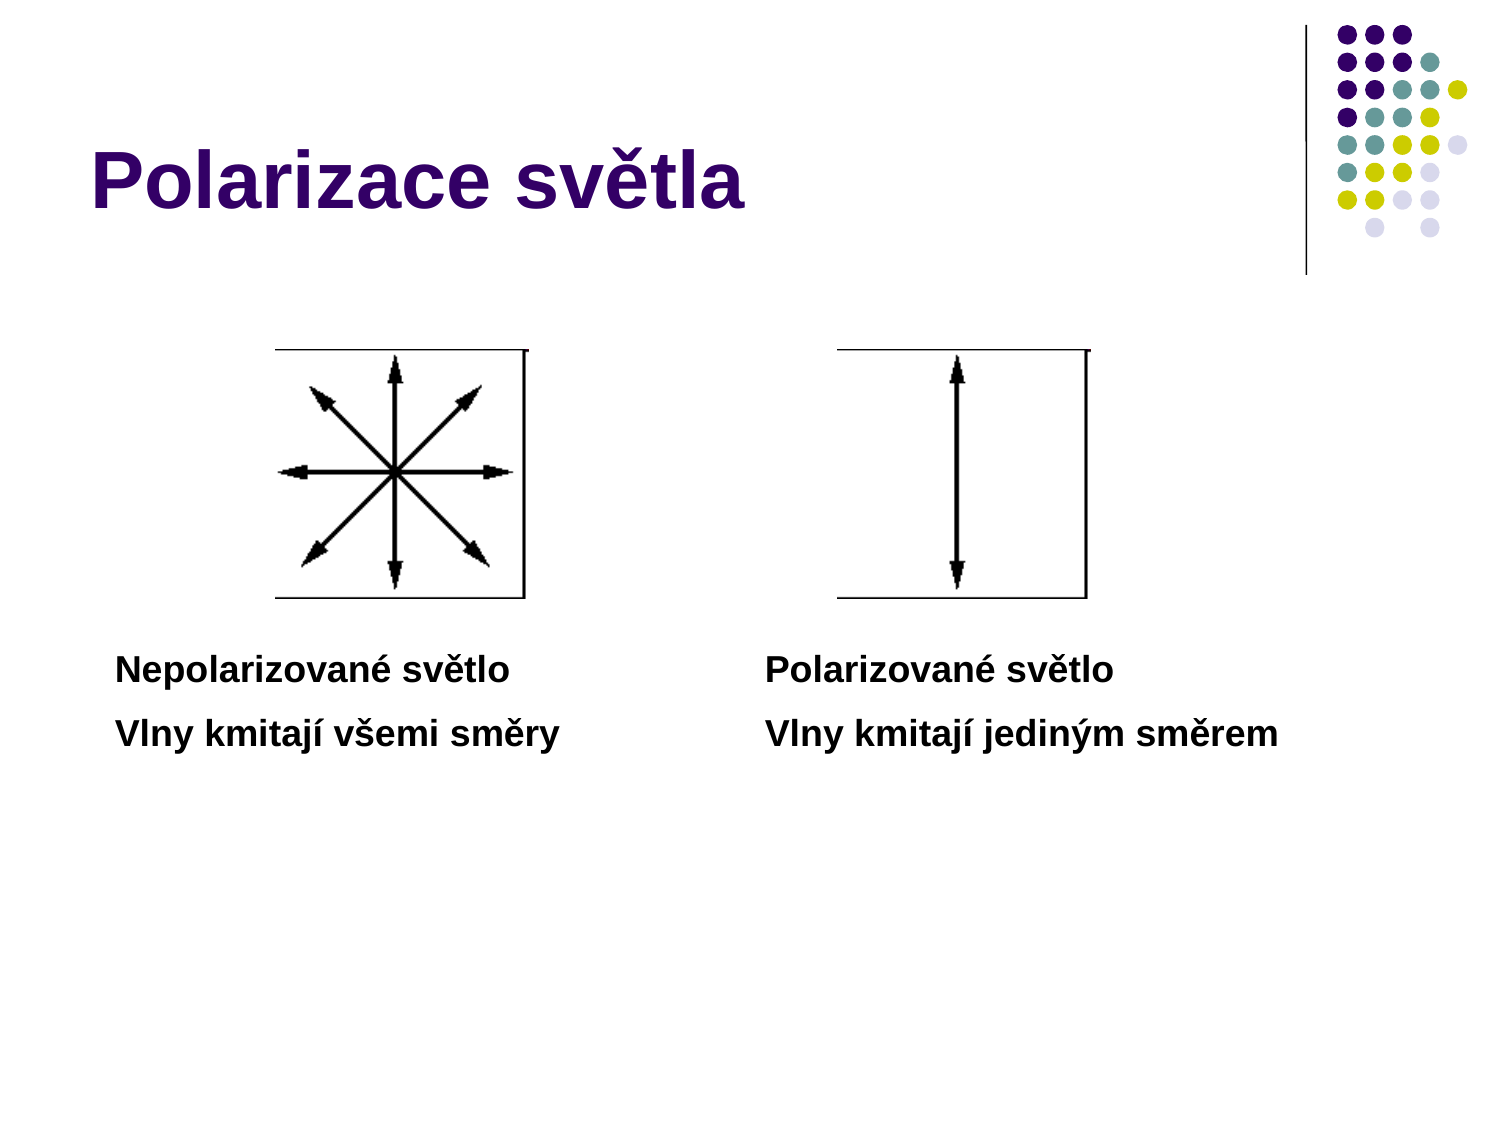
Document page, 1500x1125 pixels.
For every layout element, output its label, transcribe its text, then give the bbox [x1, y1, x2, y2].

text_box Polarizované světlo Vlny kmitají jediným směrem [750, 637, 1325, 761]
title Polarizace světla [75, 20, 1313, 233]
picture [837, 349, 1091, 599]
picture [274, 349, 529, 599]
text_box Nepolarizované světlo Vlny kmitají všemi směry [99, 637, 675, 761]
